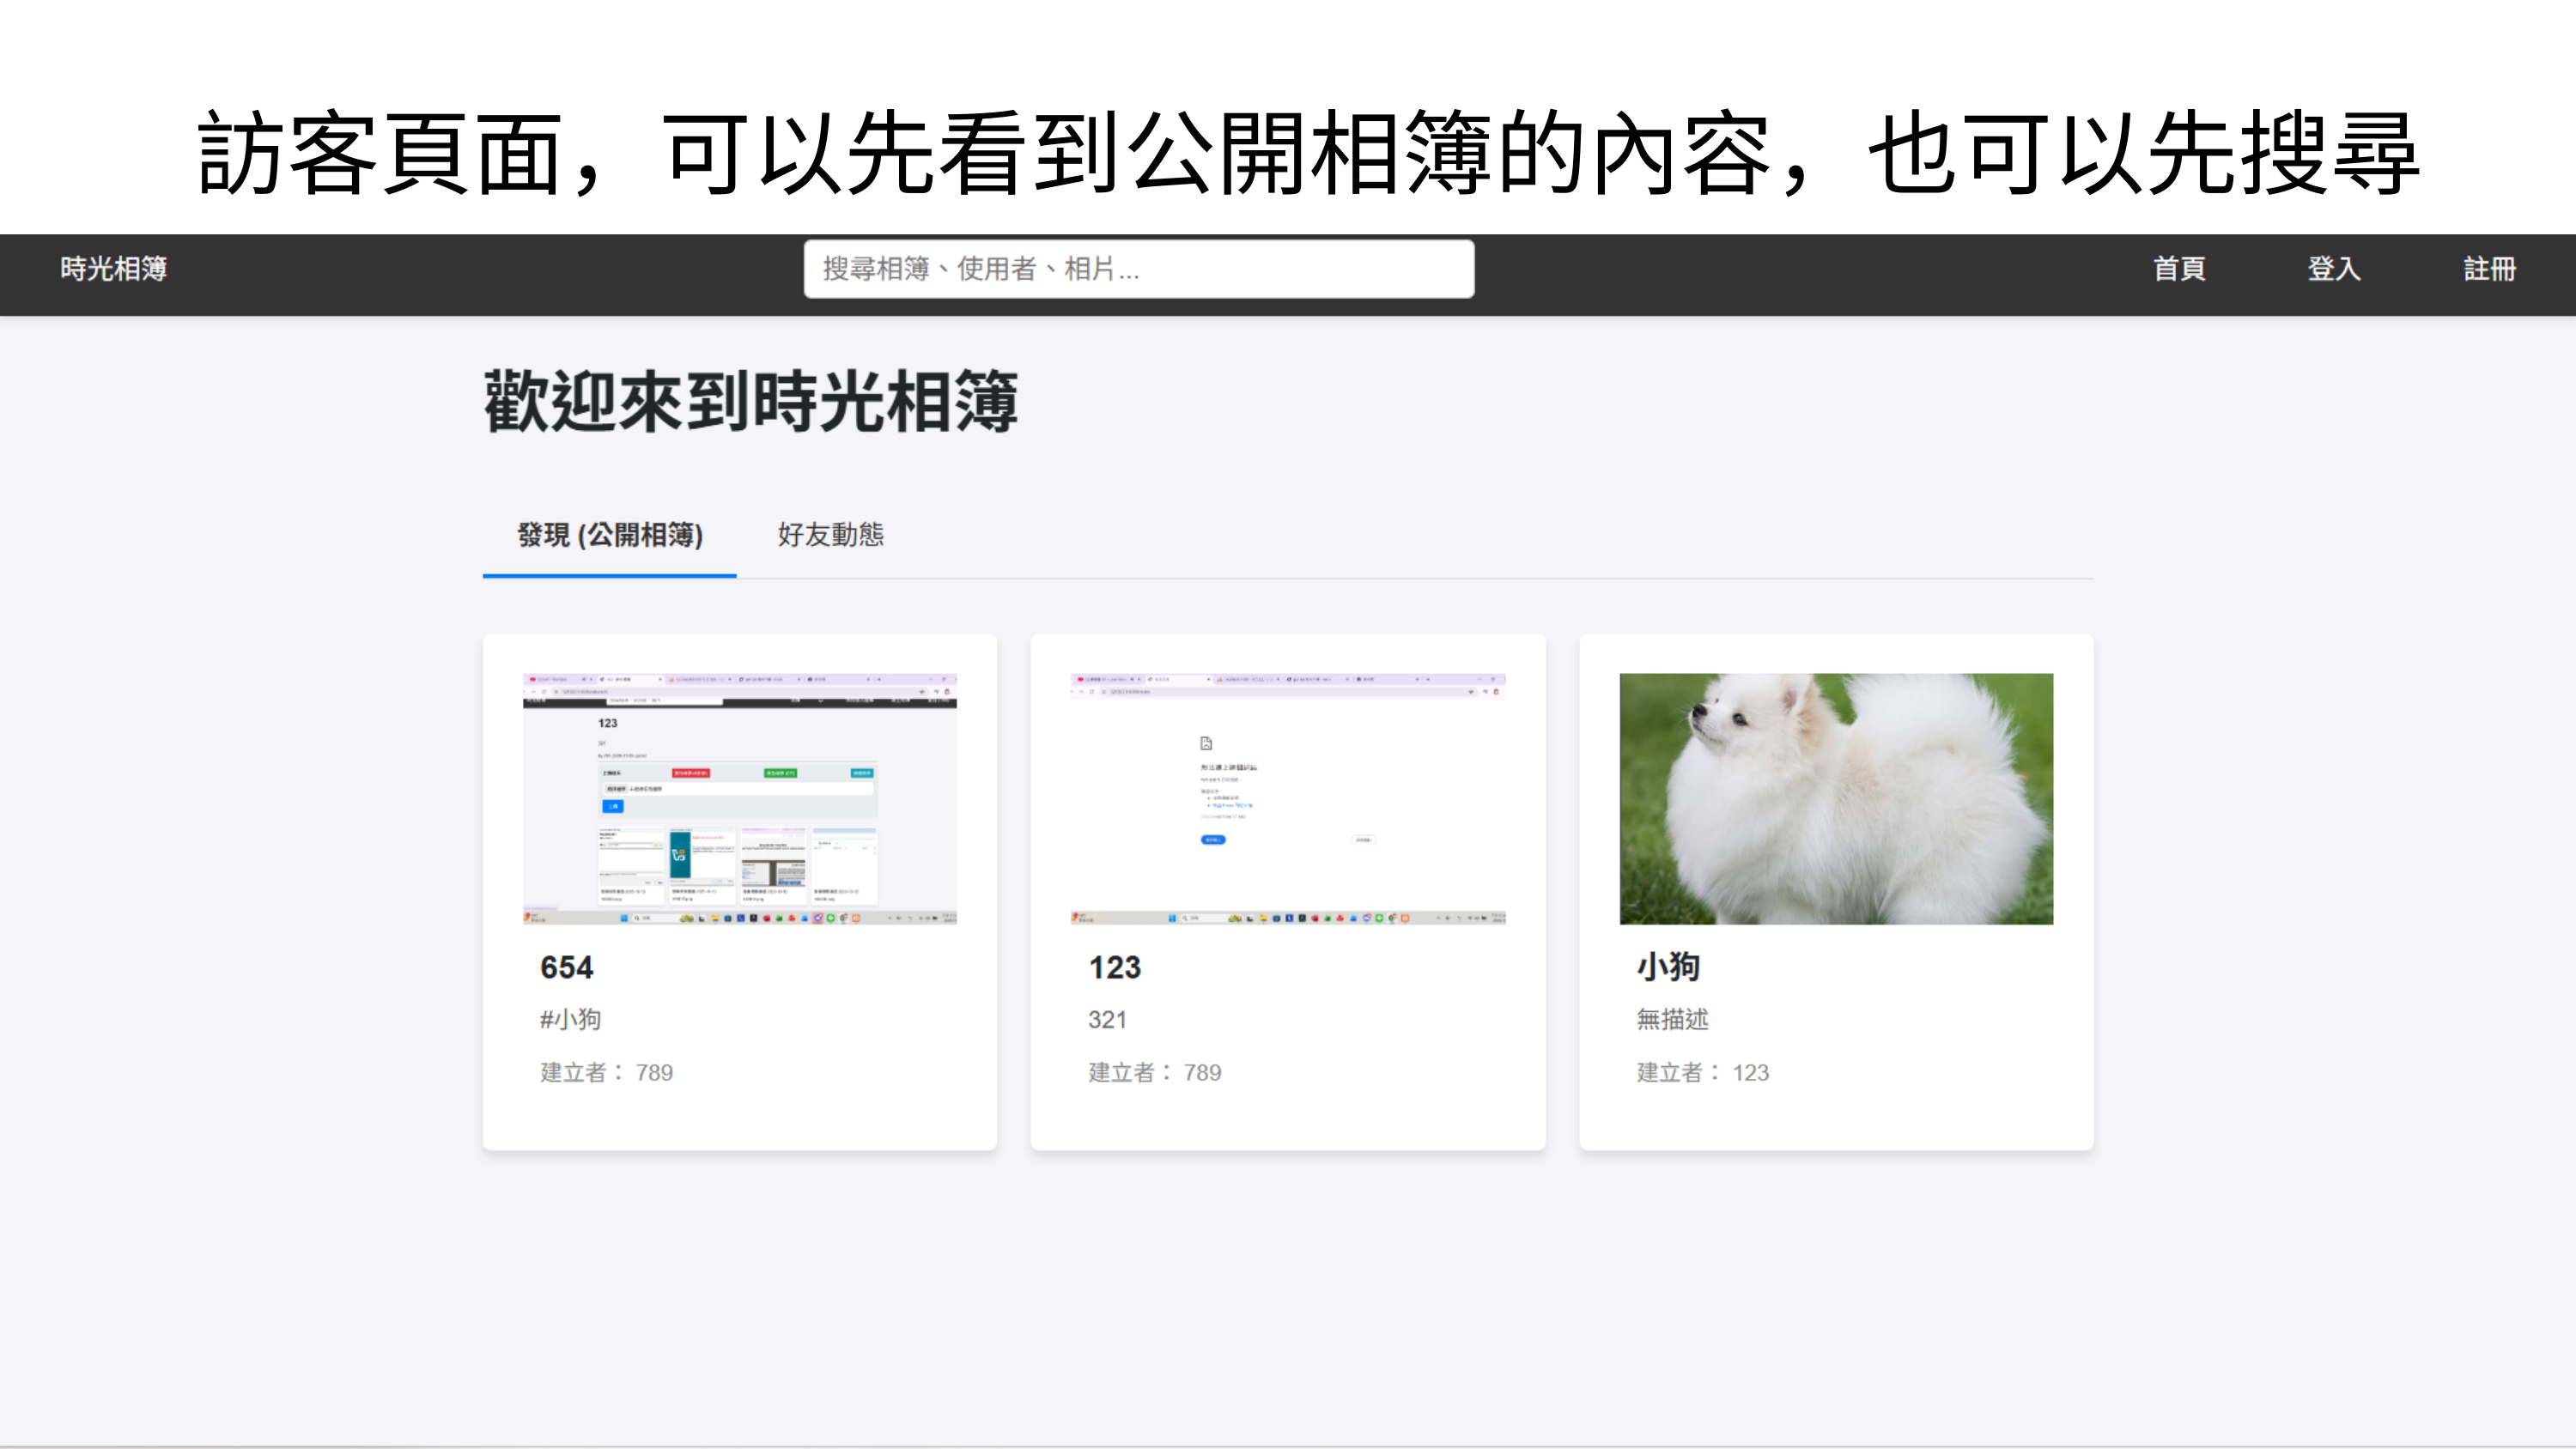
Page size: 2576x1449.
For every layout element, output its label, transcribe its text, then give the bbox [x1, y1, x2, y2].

text_box [0, 234, 2576, 1449]
text_box 訪客頁面，可以先看到公開相簿的內容，也可以先搜尋 [172, 76, 2447, 206]
